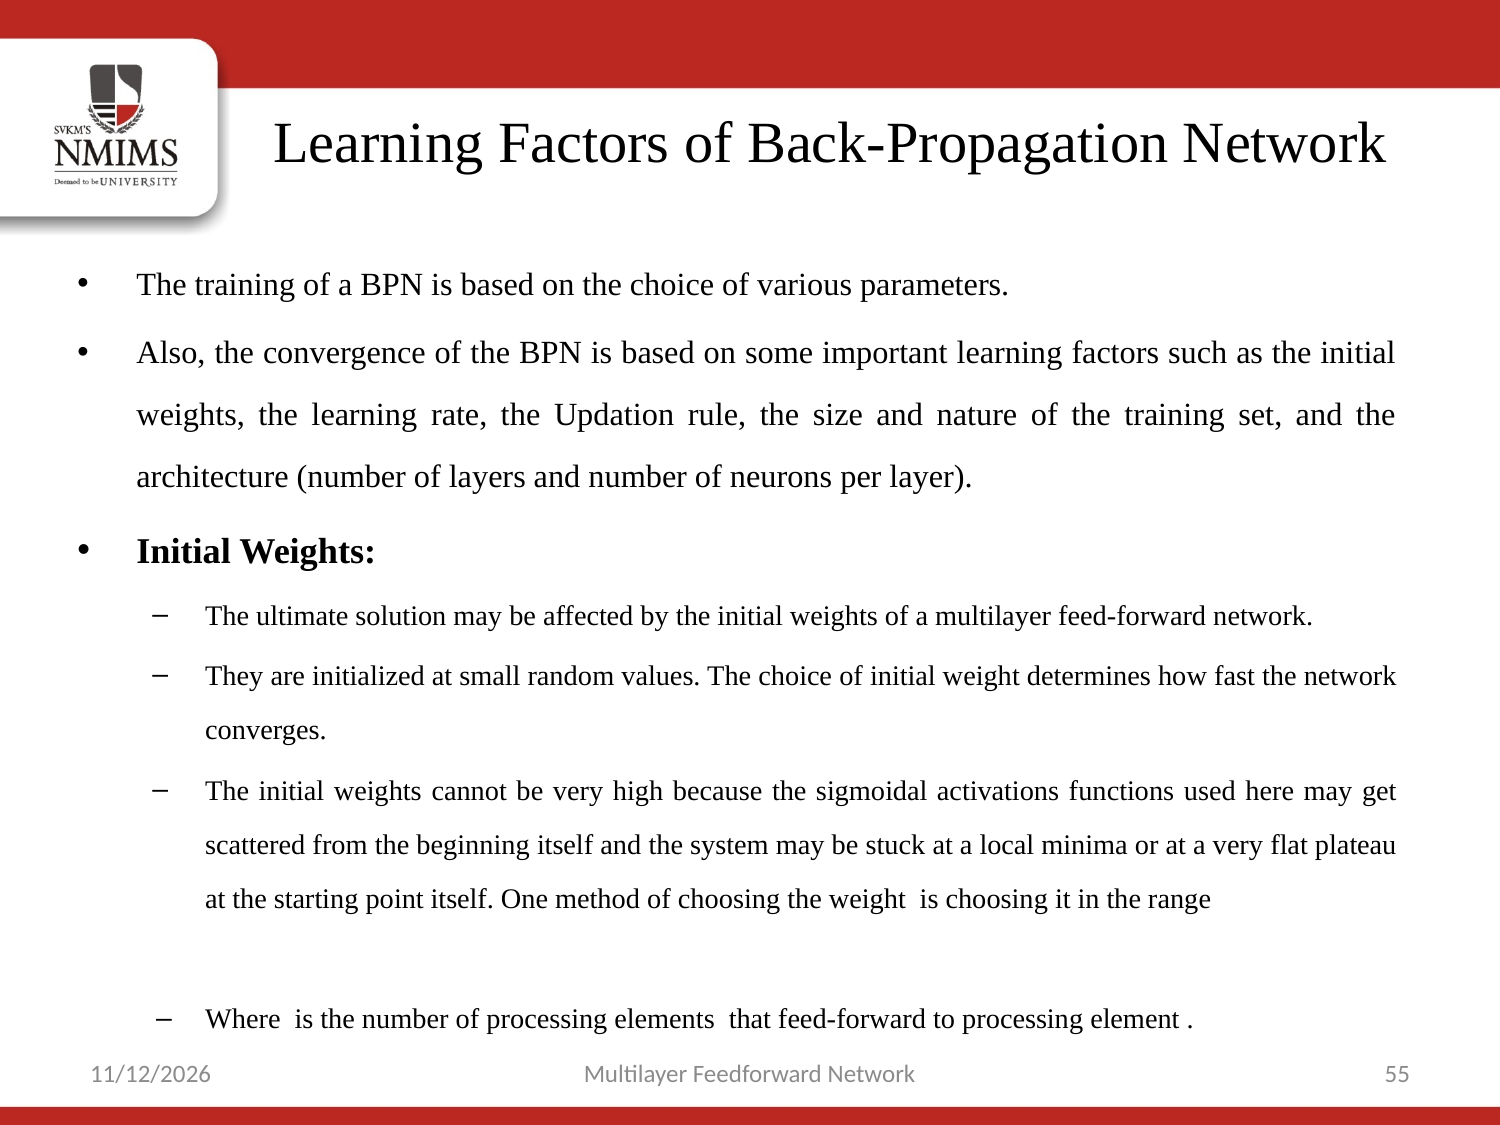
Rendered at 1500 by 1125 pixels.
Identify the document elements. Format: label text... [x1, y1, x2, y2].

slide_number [75, 1042, 425, 1103]
title Learning Factors of Back-Propagation Network [249, 45, 1425, 233]
picture [0, 0, 1500, 1125]
slide_number 55 [1074, 1042, 1425, 1103]
footer Multilayer Feedforward Network [512, 1042, 988, 1103]
